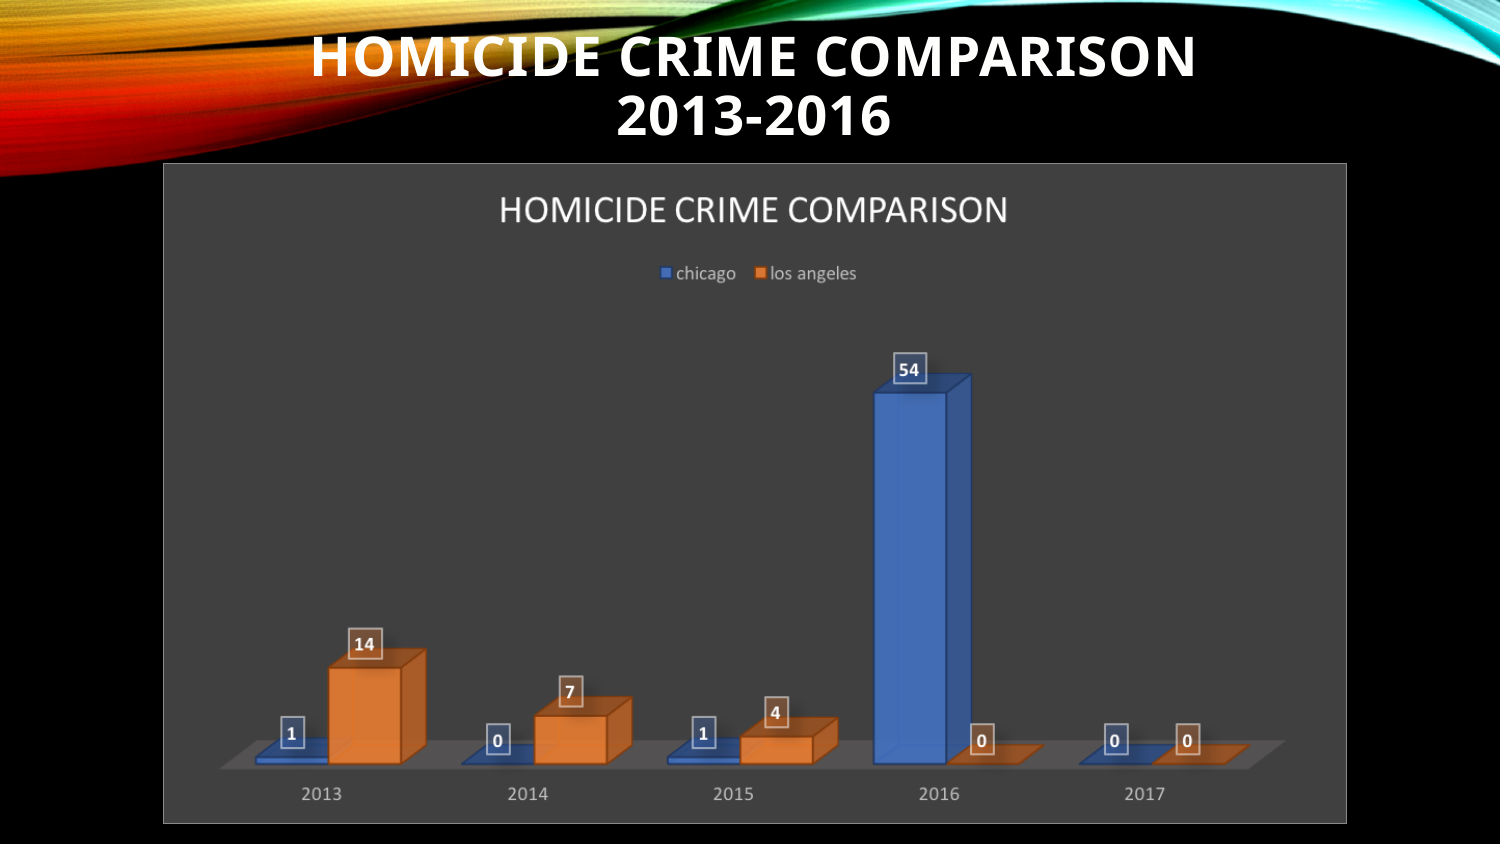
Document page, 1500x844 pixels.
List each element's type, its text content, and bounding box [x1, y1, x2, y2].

picture [0, 0, 1500, 824]
title HOMICIDE CRIME COMPARISON 2013-2016 [177, 13, 1332, 163]
